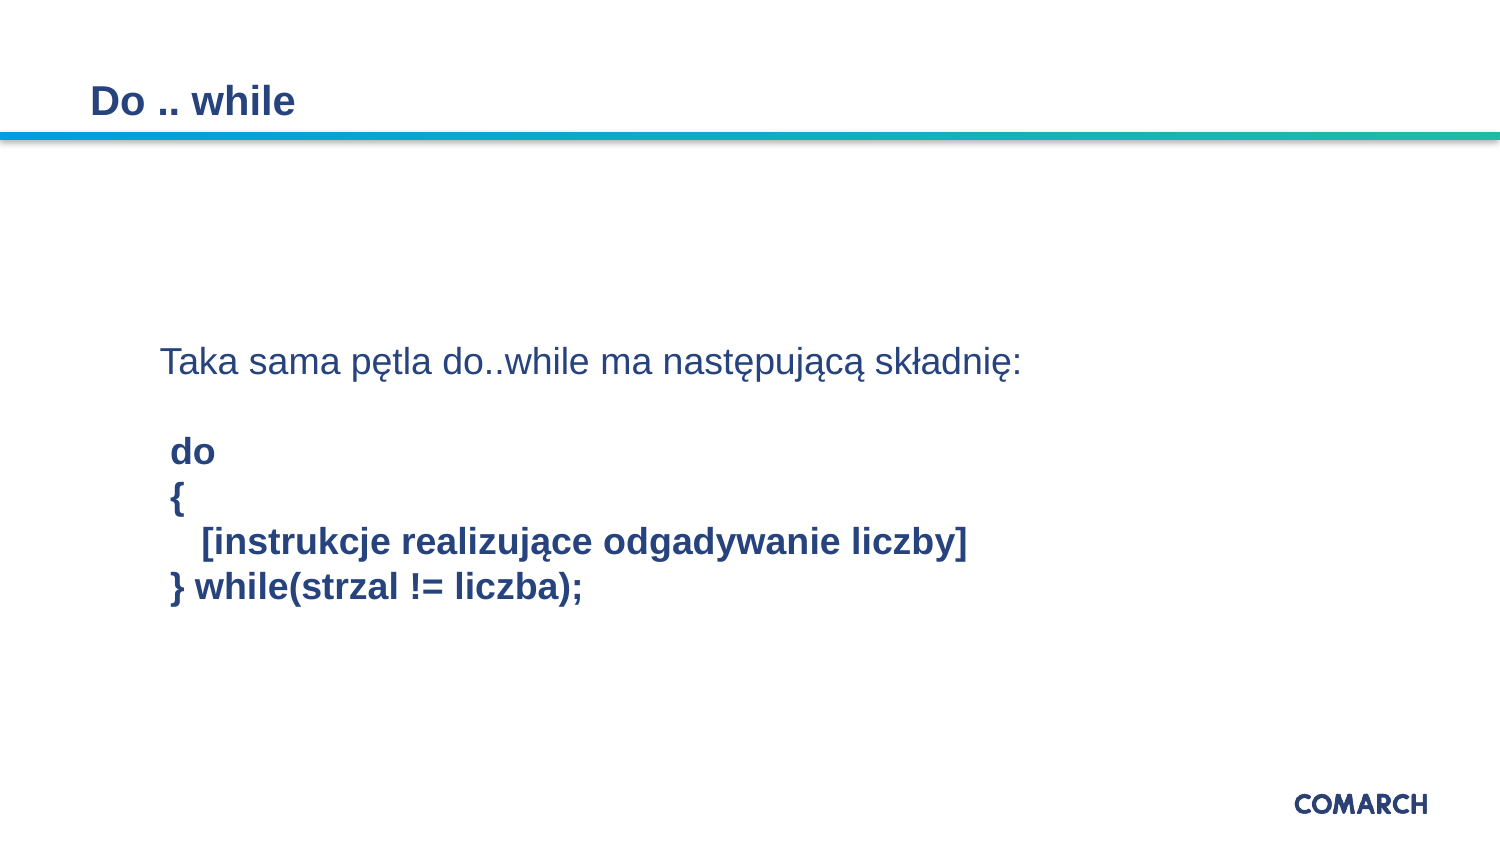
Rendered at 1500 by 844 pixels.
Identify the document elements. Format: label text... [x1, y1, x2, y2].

text_box Taka sama pętla do..while ma następującą składnię: do { [instrukcje realizujące odgadywanie liczby] } while(strzal != liczba); [144, 329, 1168, 615]
title Do .. while [75, 19, 1425, 132]
picture [1294, 793, 1427, 814]
